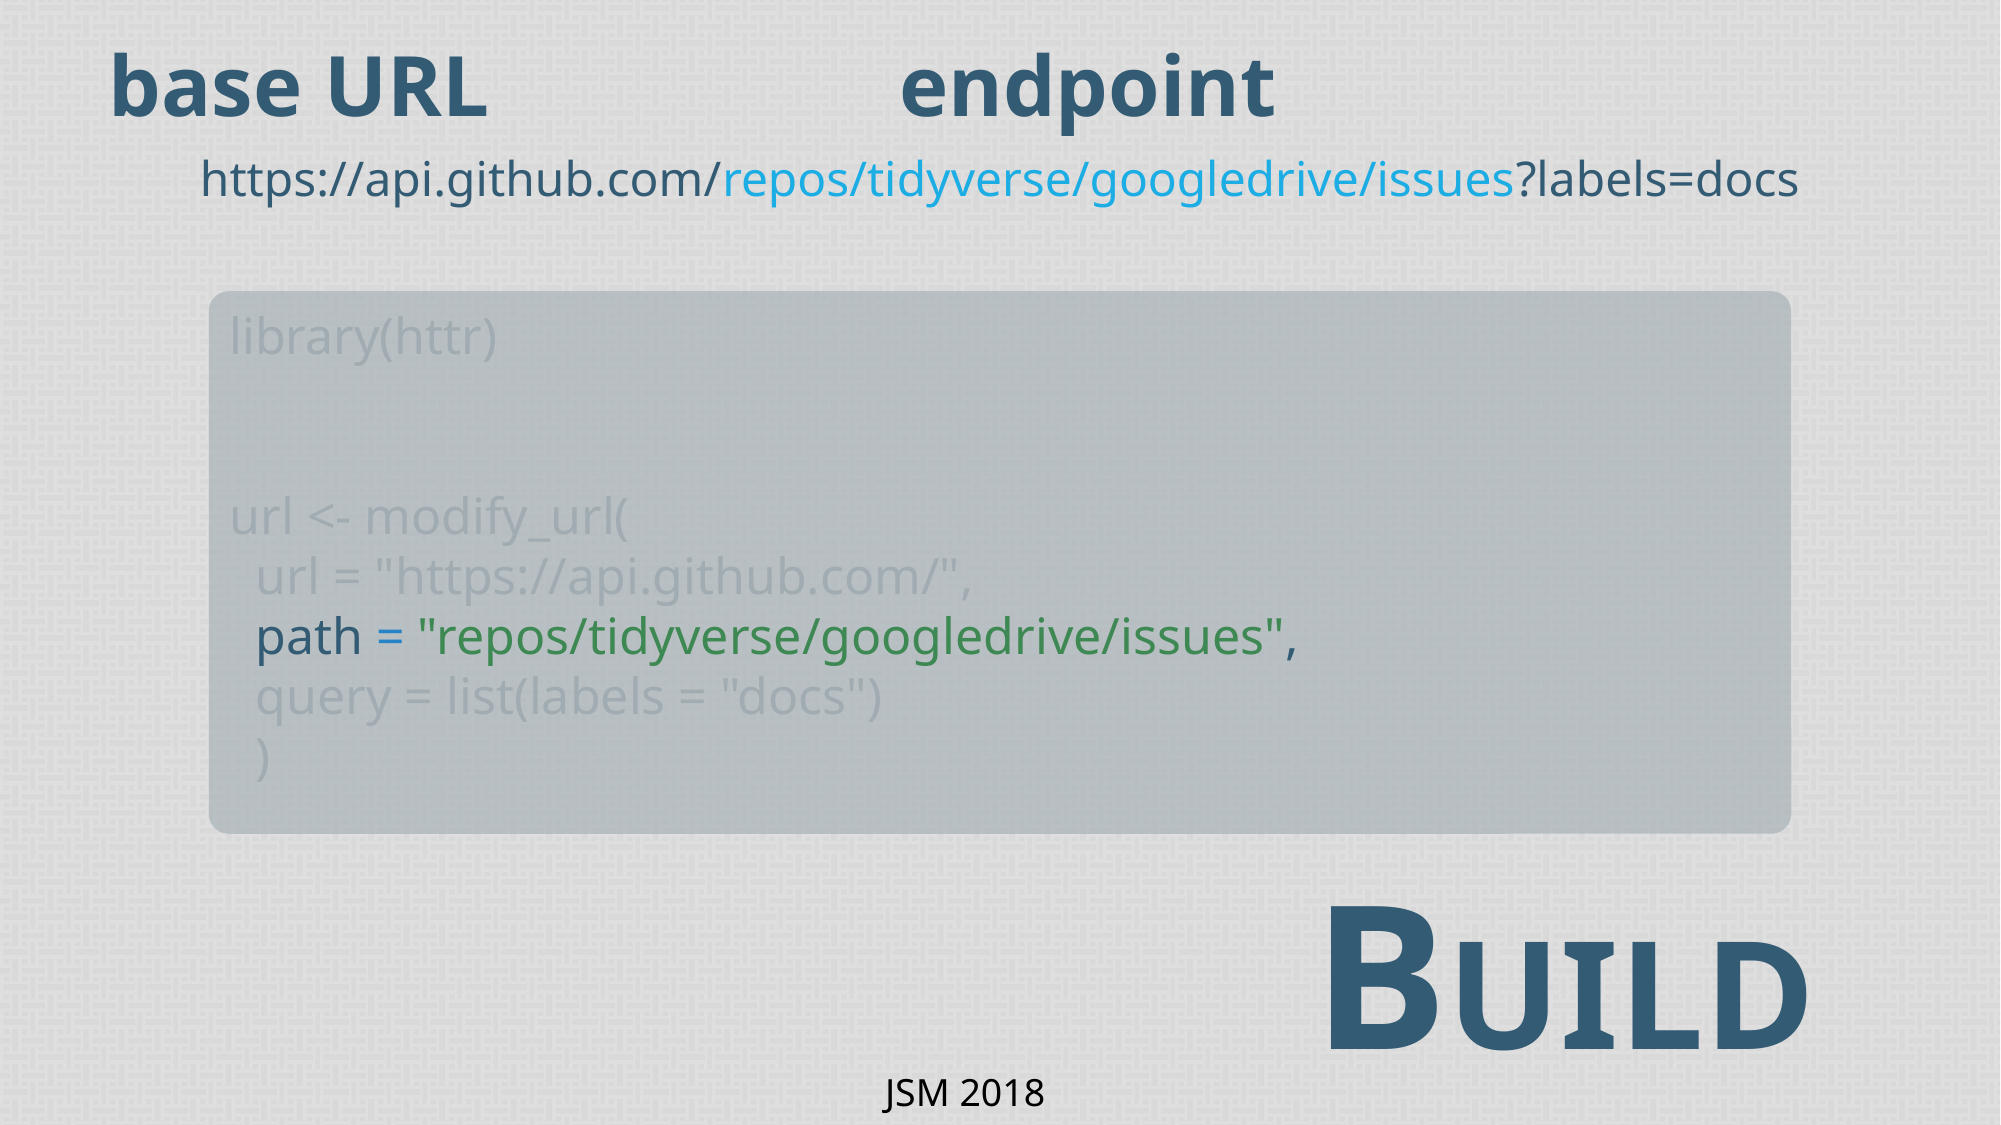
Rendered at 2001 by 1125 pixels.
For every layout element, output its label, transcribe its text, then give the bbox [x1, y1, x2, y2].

text_box endpoint [576, 25, 1601, 141]
text_box BUILD URL [1110, 842, 2000, 1125]
text_box https://api.github.com/repos/tidyverse/googledrive/issues?labels=docs [0, 141, 2000, 214]
text_box base URL [0, 25, 576, 141]
text_box library(httr) url <- modify_url( url = "https://api.github.com/", path = "repos/tidyverse/googledrive/issues", query = list(labels = "docs") ) [207, 289, 1793, 836]
